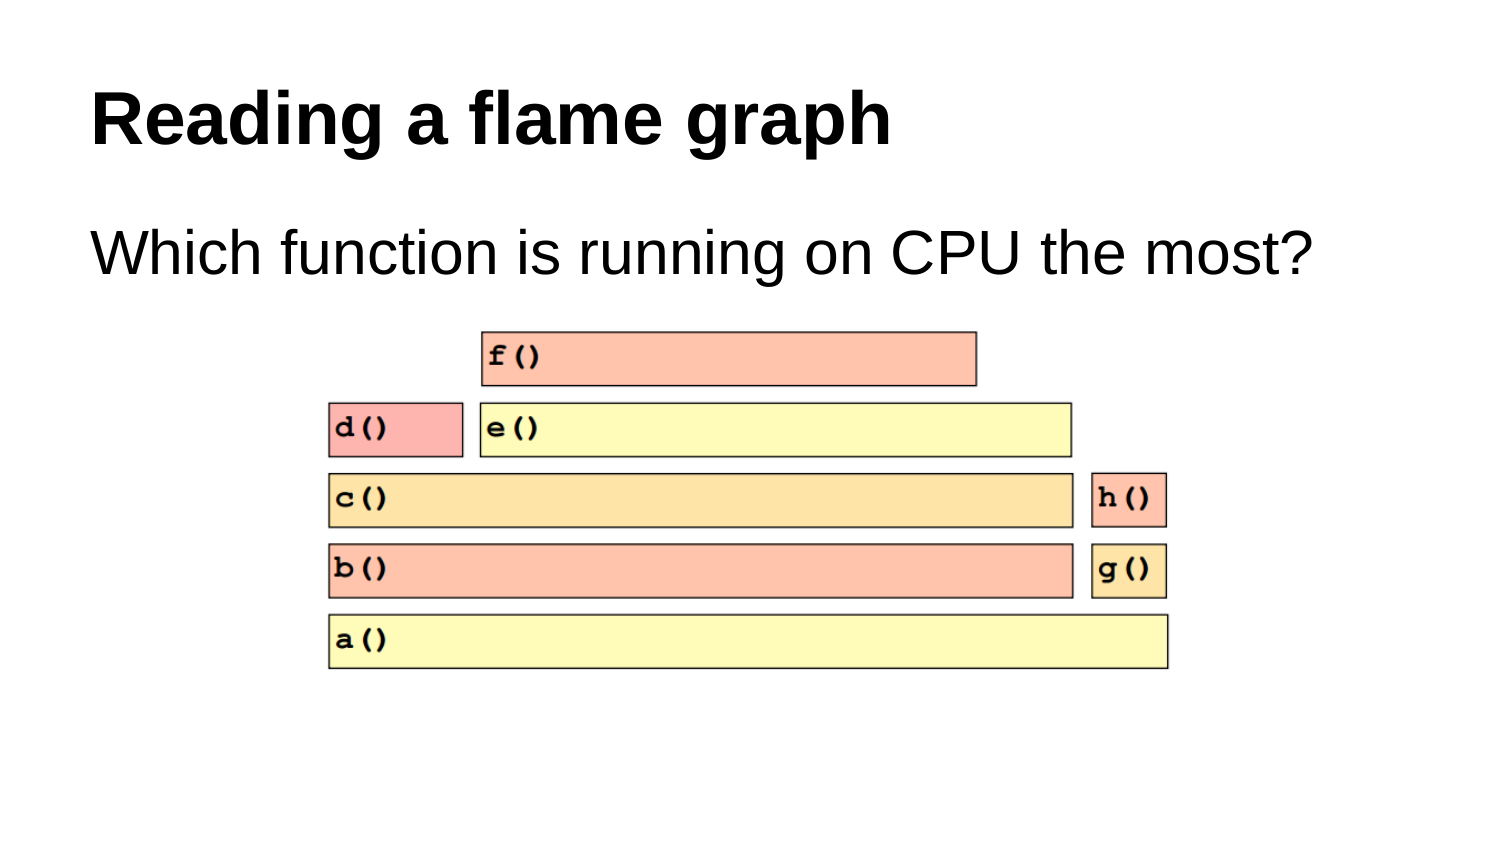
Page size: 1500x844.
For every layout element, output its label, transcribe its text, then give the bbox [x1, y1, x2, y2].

list Which function is running on CPU the most? [75, 196, 1425, 808]
title Reading a flame graph [75, 33, 1425, 175]
picture [304, 317, 1196, 688]
